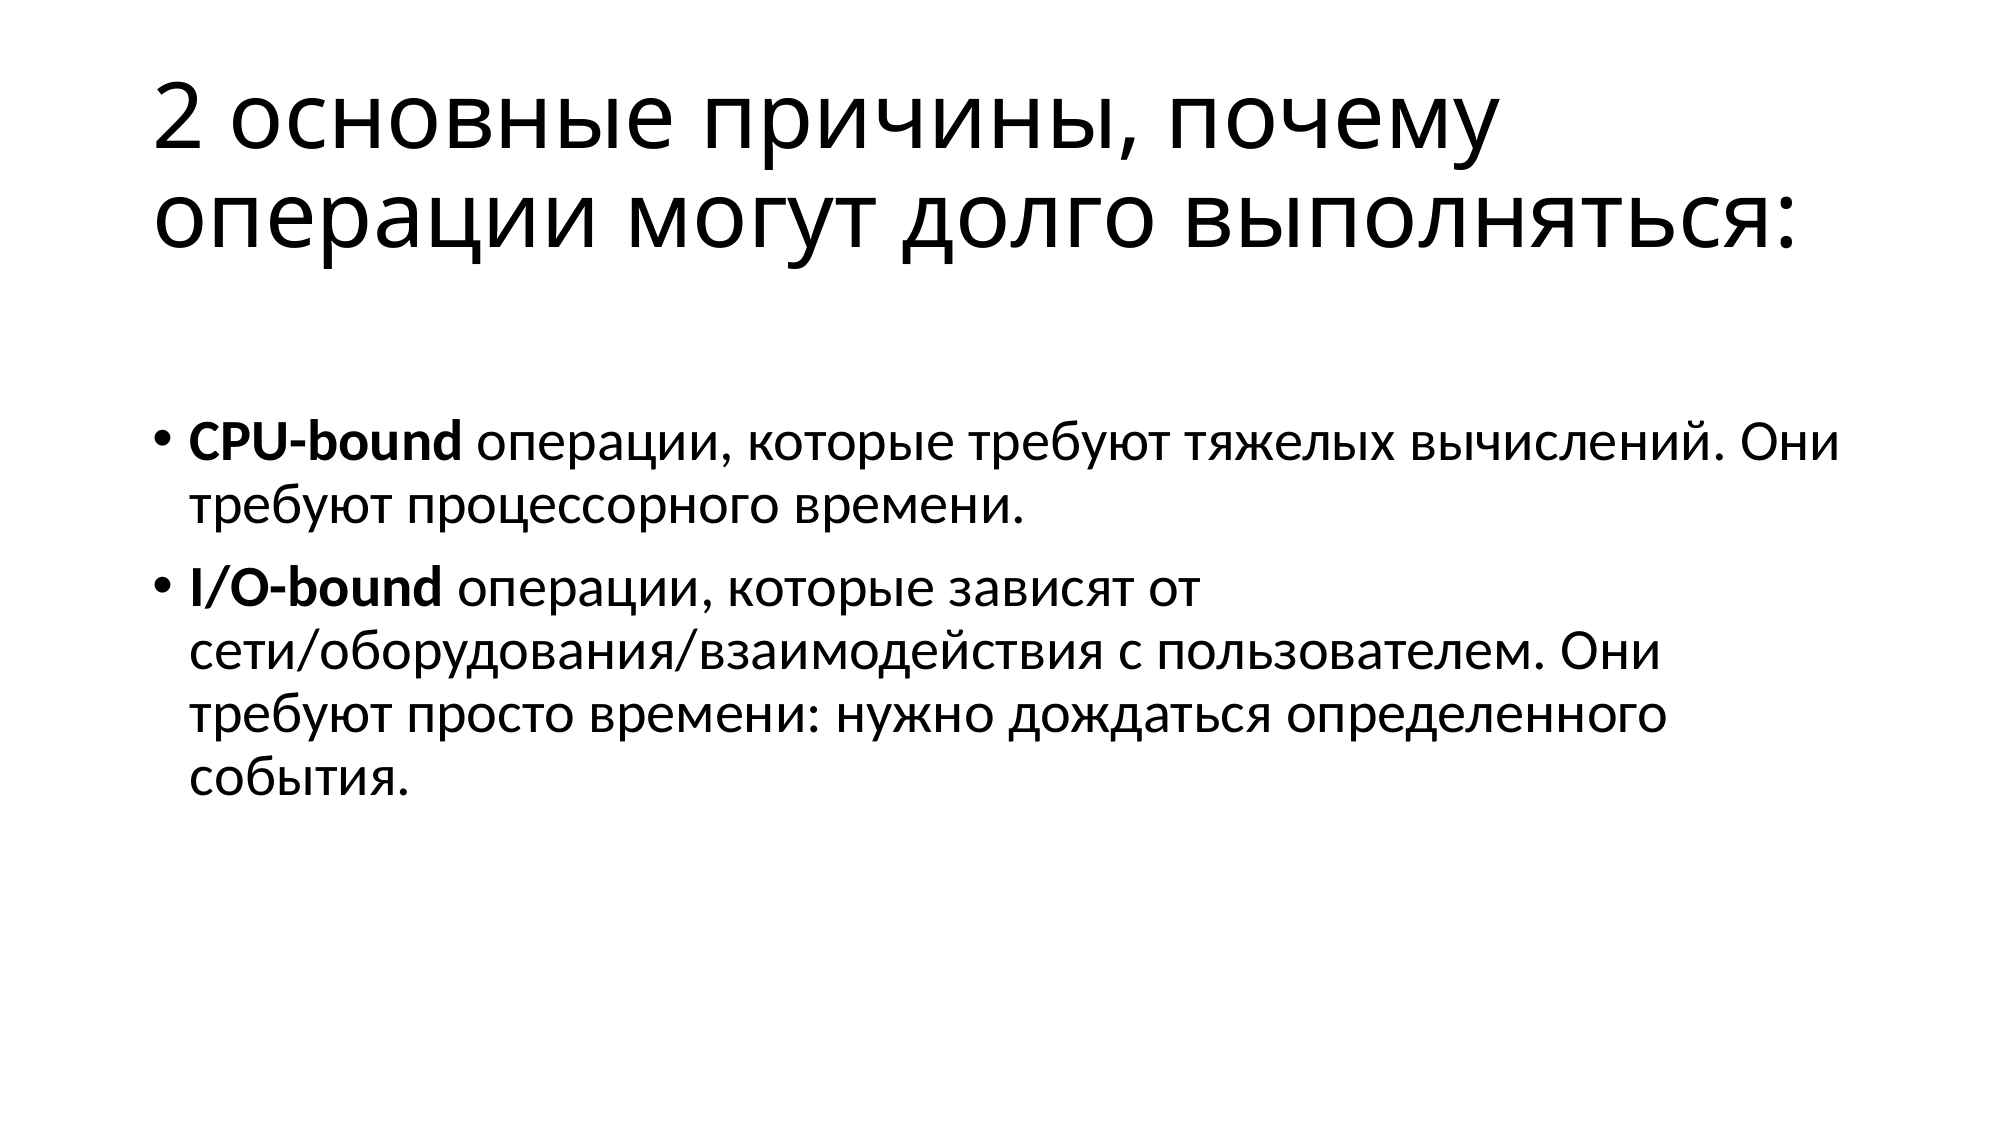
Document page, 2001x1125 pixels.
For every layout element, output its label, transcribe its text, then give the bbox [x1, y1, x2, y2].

list CPU-bound операции, которые требуют тяжелых вычислений. Они требуют процессорного времени. I/O-bound операции, которые зависят от сети/оборудования/взаимодействия с пользователем. Они требуют просто времени: нужно дождаться определенного события. [137, 402, 1863, 1014]
title 2 основные причины, почему операции могут долго выполняться: [137, 59, 1863, 278]
